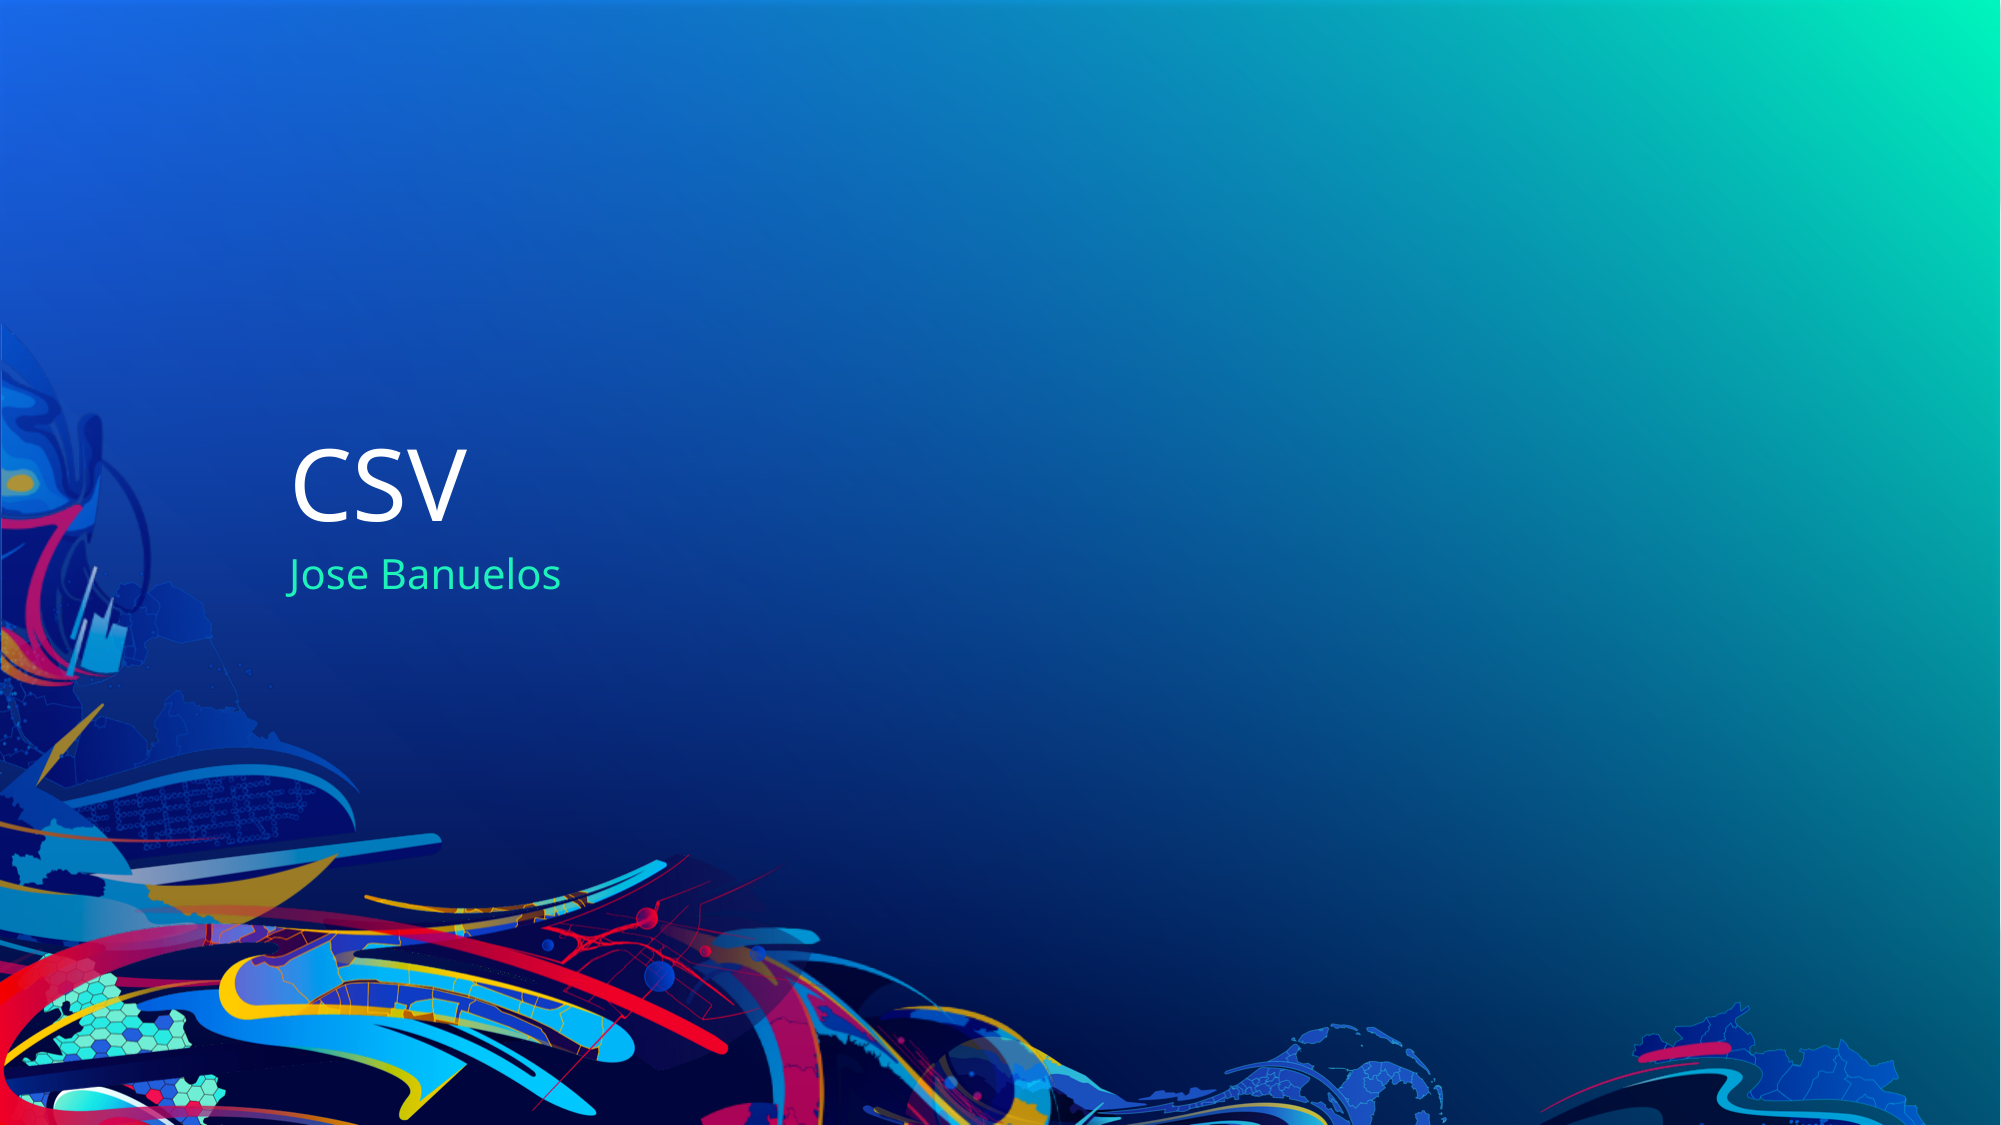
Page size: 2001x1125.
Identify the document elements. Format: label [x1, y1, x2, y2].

text_box [0, 0, 2000, 1125]
